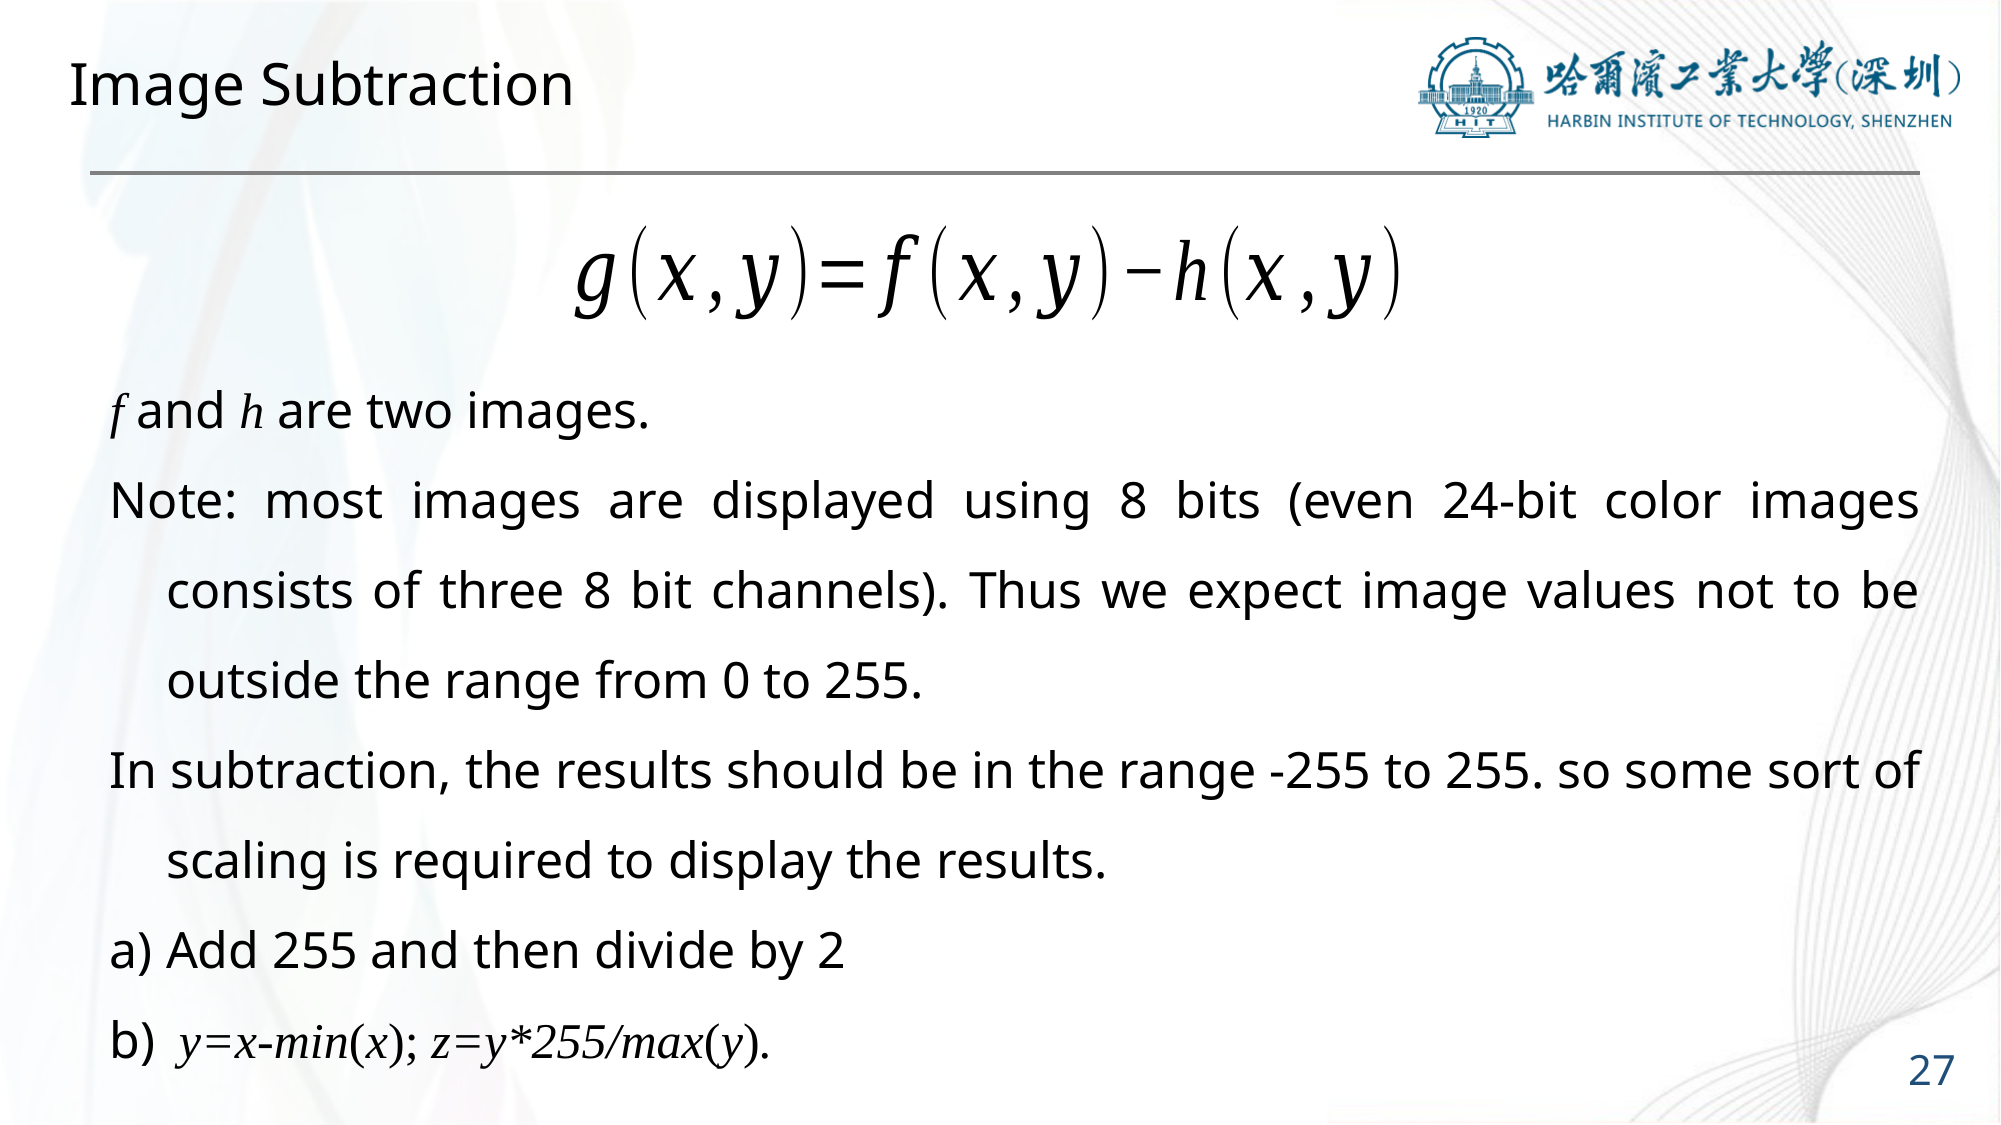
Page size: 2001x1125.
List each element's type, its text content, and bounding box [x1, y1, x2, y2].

title Image Subtraction [54, 0, 1385, 174]
text_box f and h are two images. Note: most images are displayed using 8 bits (even 24-bit color images consists of three 8 bit channels). Thus we expect image values not to be outside the range from 0 to 255. In subtraction, the results should be in the range -255 to 255. so some sort of scaling is required to display the results. Add 255 and then divide by 2 y=x-min(x); z=y*255/max(y). [94, 341, 1936, 1077]
slide_number 27 [1521, 1042, 1972, 1103]
picture [0, 0, 2001, 1125]
